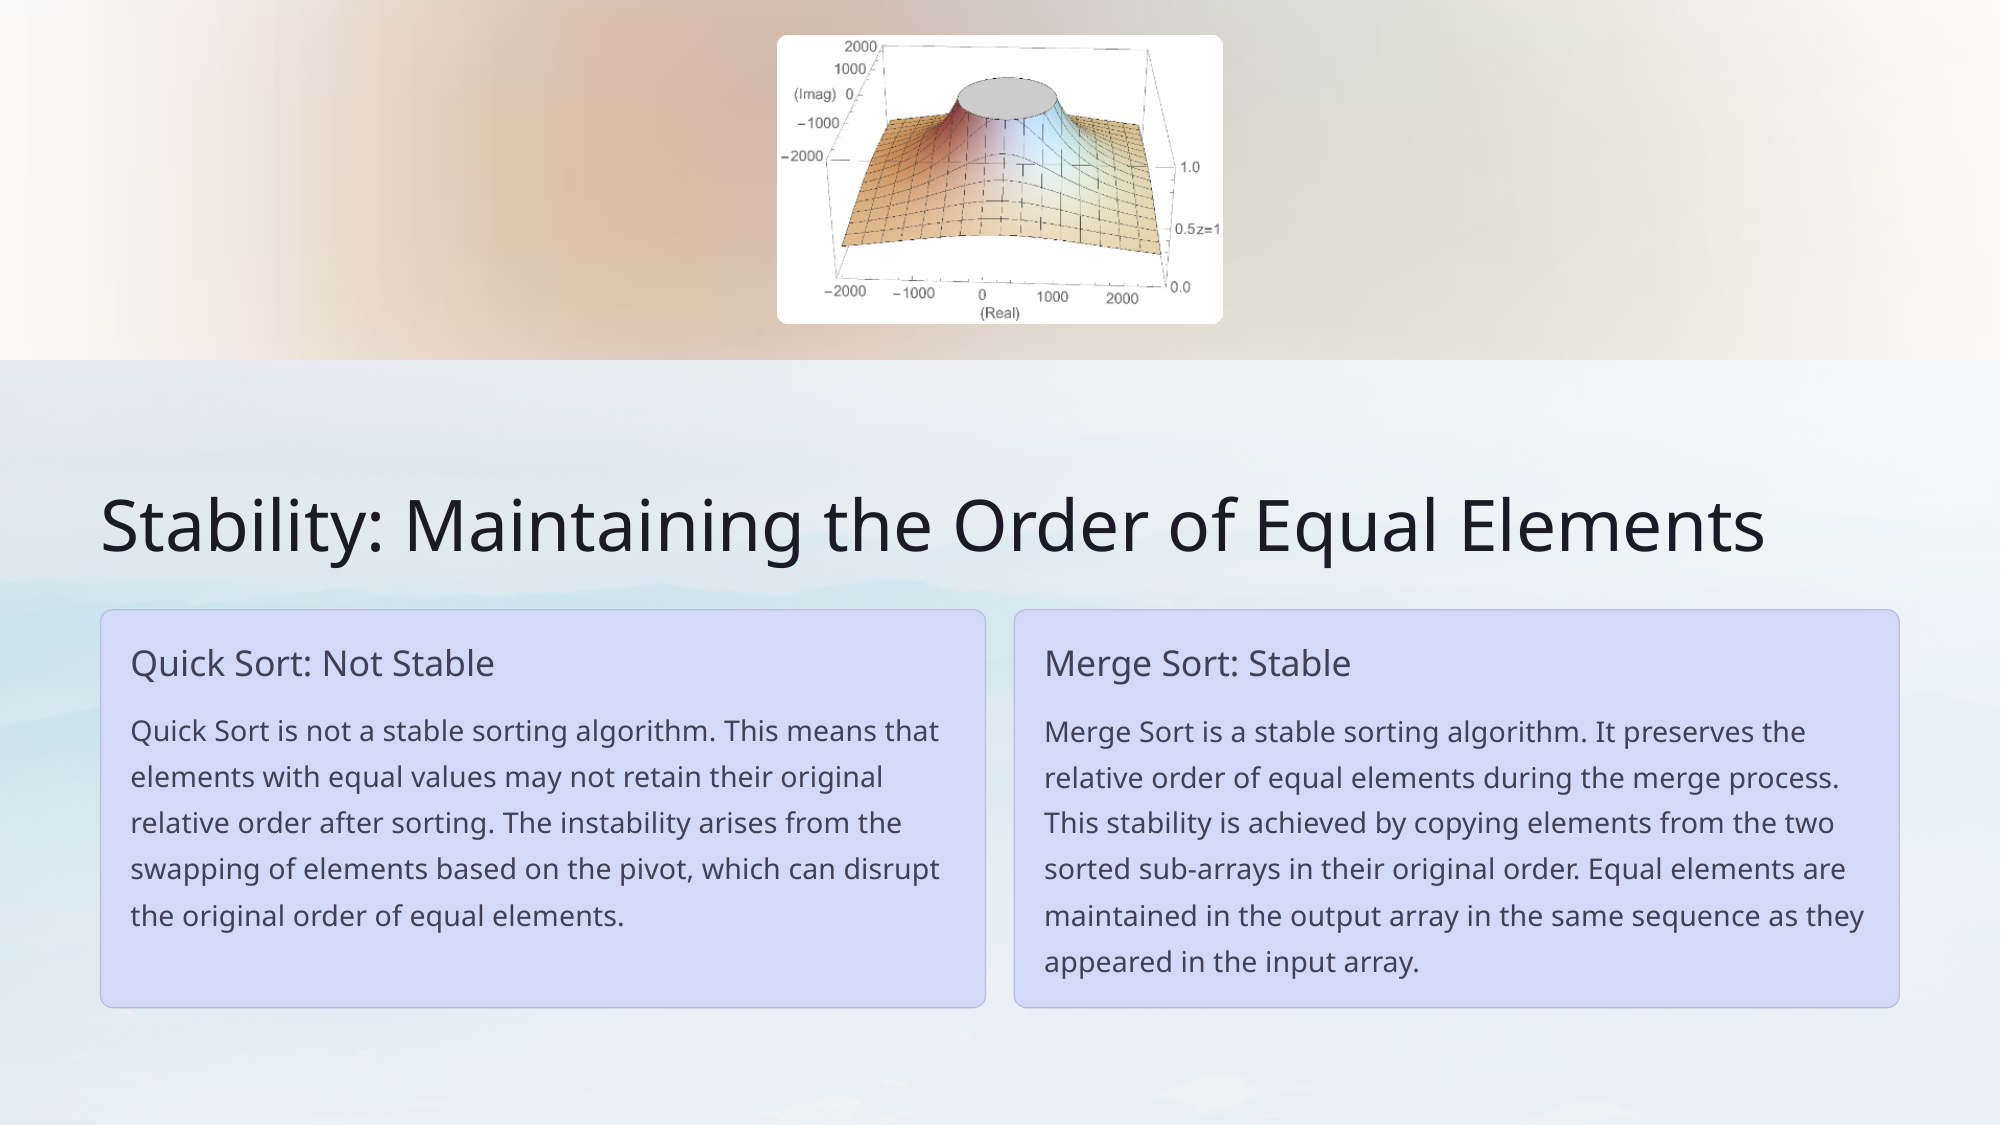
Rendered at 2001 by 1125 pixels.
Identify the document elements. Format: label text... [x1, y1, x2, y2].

text_box Merge Sort: Stable [1044, 639, 1404, 685]
text_box Stability: Maintaining the Order of Equal Elements [100, 476, 1799, 567]
text_box [1014, 609, 1900, 1008]
text_box Quick Sort: Not Stable [130, 639, 505, 685]
picture [0, 0, 2000, 360]
text_box Merge Sort is a stable sorting algorithm. It preserves the relative order of equal elements during the merge process. This stability is achieved by copying elements from the two sorted sub-arrays in their original order. Equal elements are maintained in the output array in the same sequence as they appeared in the input array. [1044, 701, 1870, 978]
text_box [100, 609, 986, 1008]
text_box Quick Sort is not a stable sorting algorithm. This means that elements with equal values may not retain their original relative order after sorting. The instability arises from the swapping of elements based on the pivot, which can disrupt the original order of equal elements. [130, 701, 956, 932]
